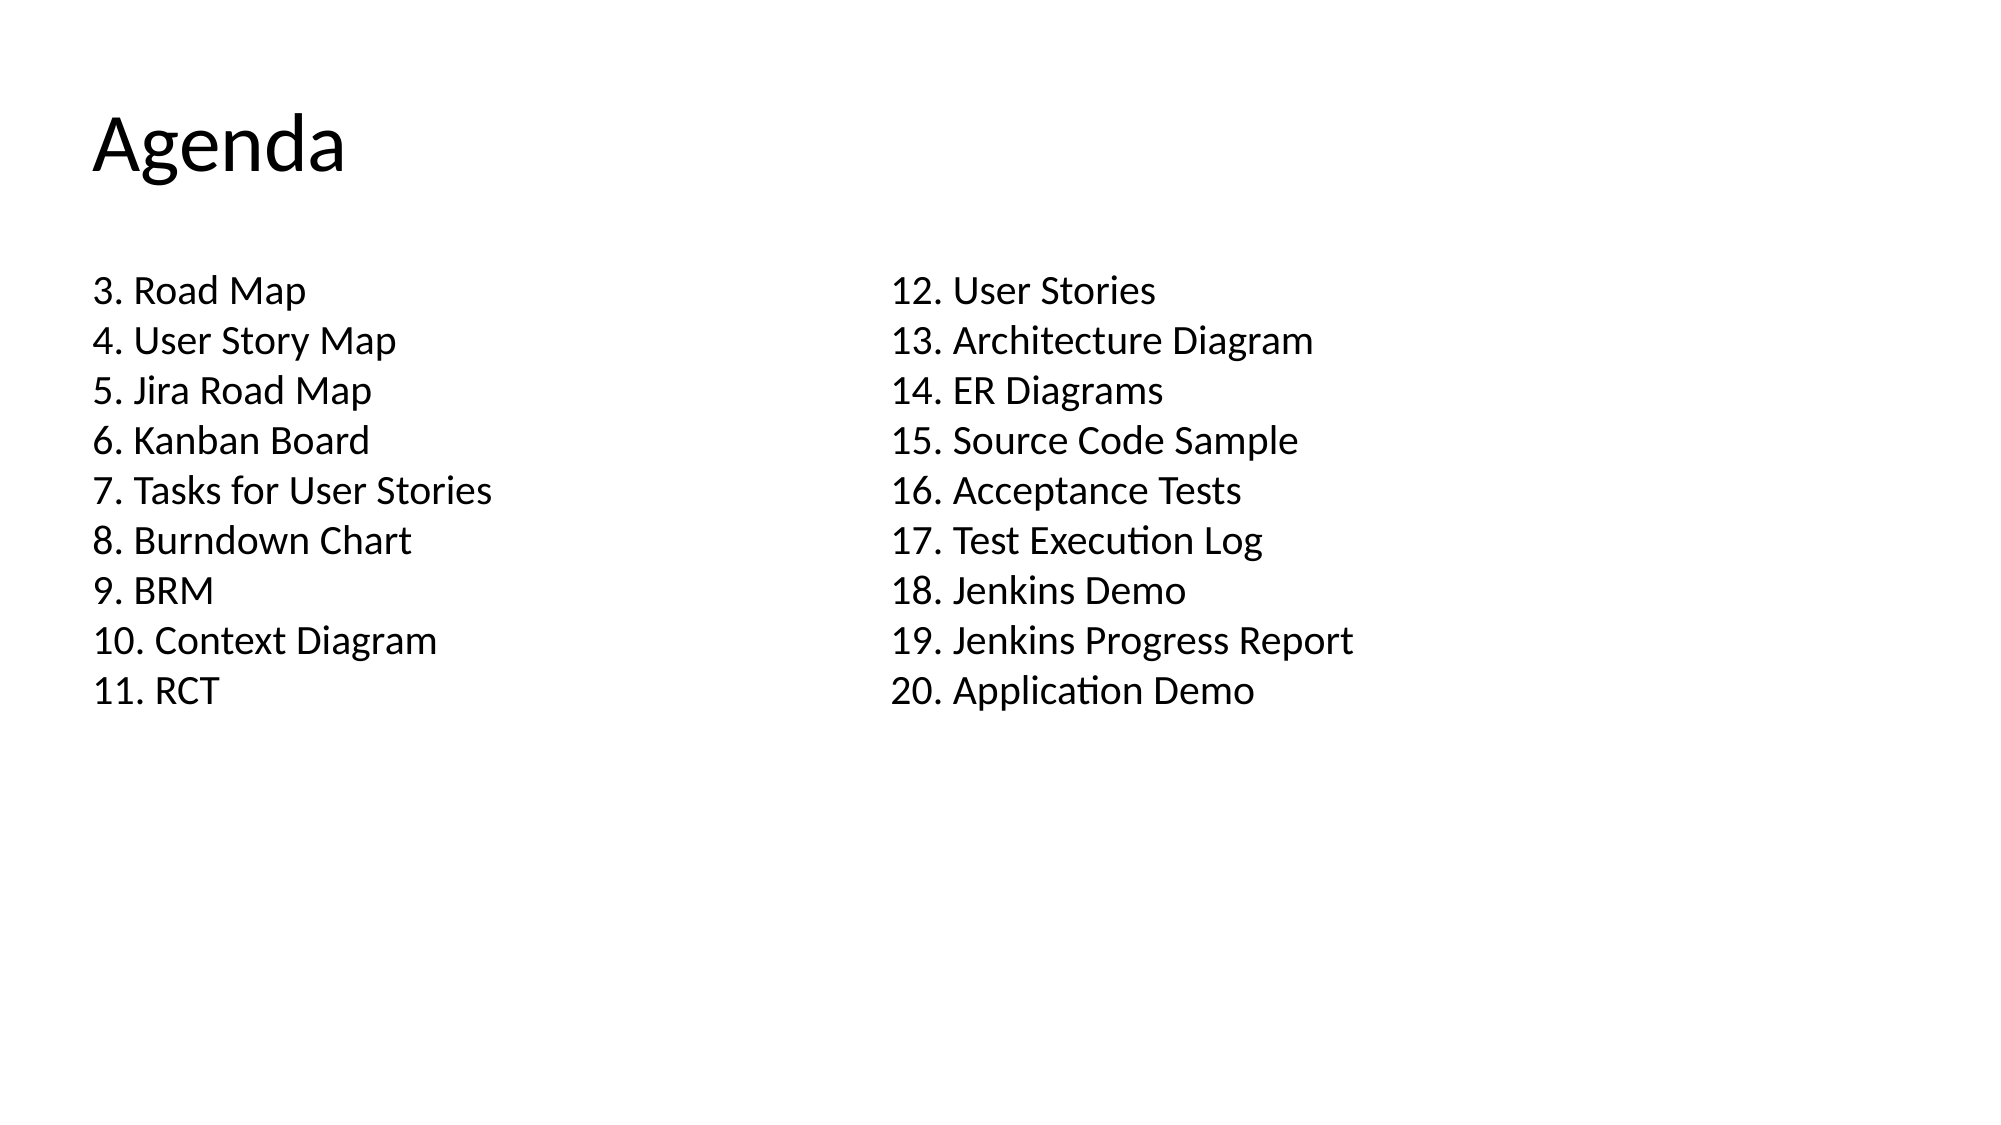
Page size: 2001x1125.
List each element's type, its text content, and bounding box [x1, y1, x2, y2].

text_box Agenda [77, 73, 1317, 204]
text_box 12. User Stories 13. Architecture Diagram 14. ER Diagrams 15. Source Code Sample 16. Acceptance Tests 17. Test Execution Log 18. Jenkins Demo 19. Jenkins Progress Report 20. Application Demo [875, 247, 1674, 728]
text_box 3. Road Map 4. User Story Map 5. Jira Road Map 6. Kanban Board 7. Tasks for User Stories 8. Burndown Chart 9. BRM 10. Context Diagram 11. RCT [77, 247, 875, 728]
